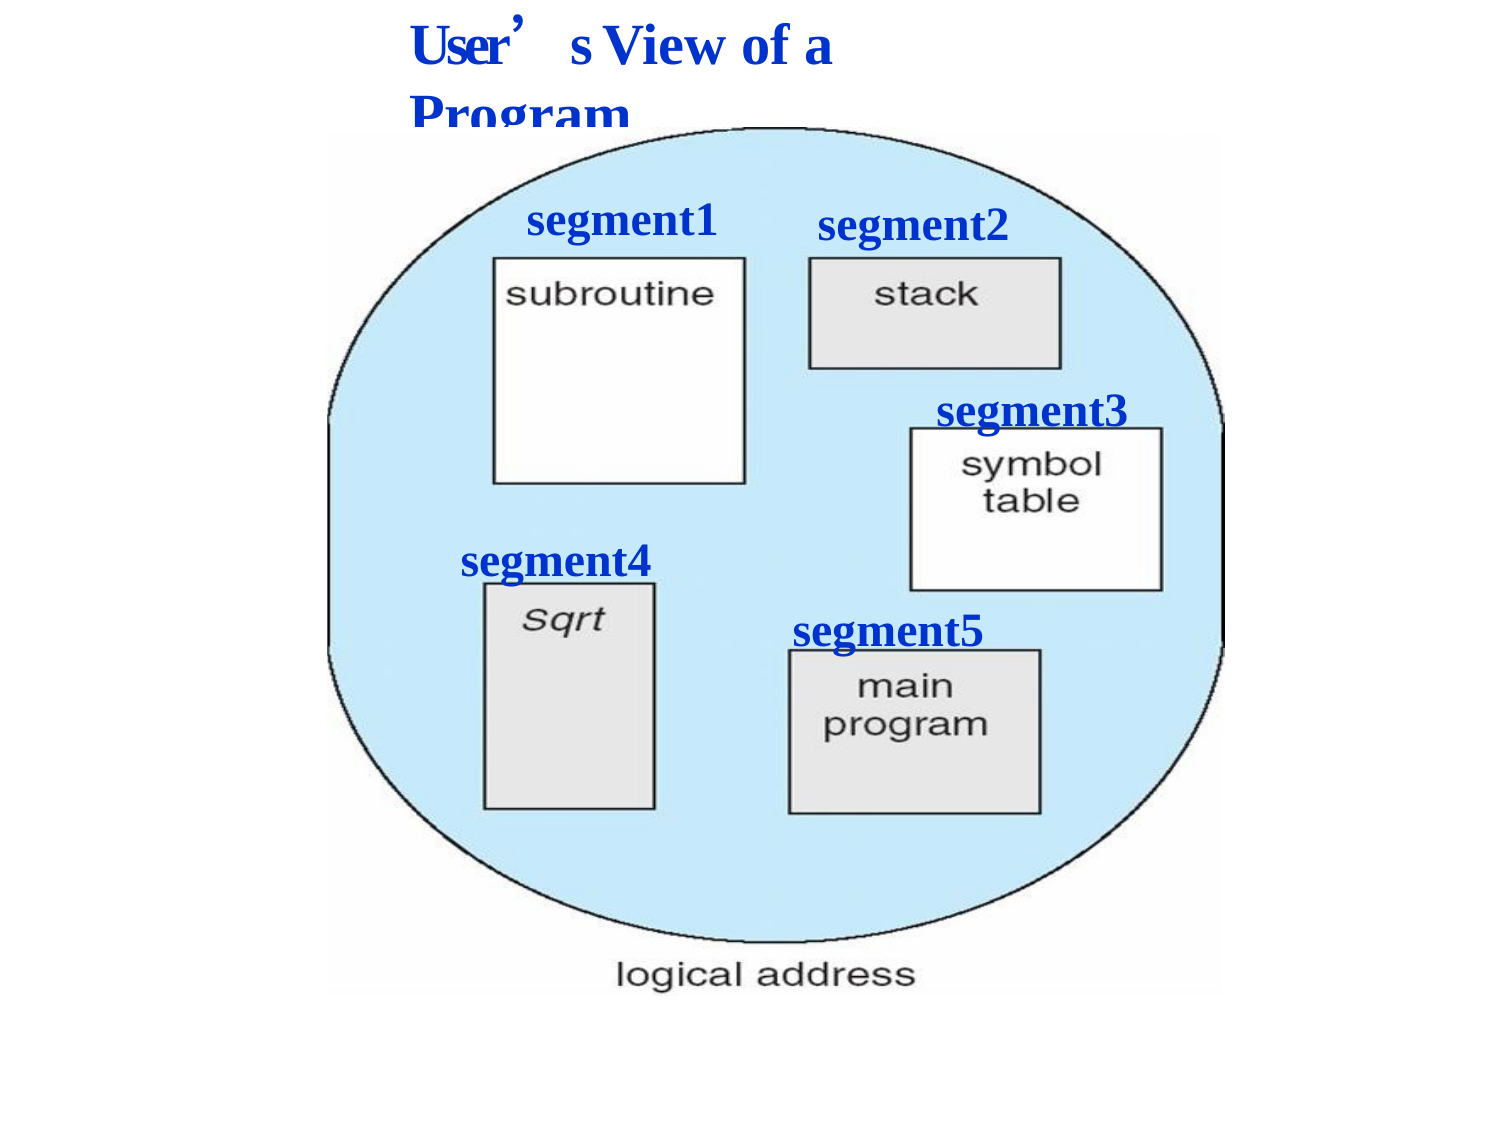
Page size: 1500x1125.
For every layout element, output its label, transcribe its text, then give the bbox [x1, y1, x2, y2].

title User’s View of a Program [407, 3, 1067, 127]
text_box segment3 segment4 segment5 [458, 376, 1130, 657]
text_box segment1 [524, 185, 721, 246]
text_box [327, 127, 1225, 997]
text_box segment2 [815, 190, 1012, 250]
